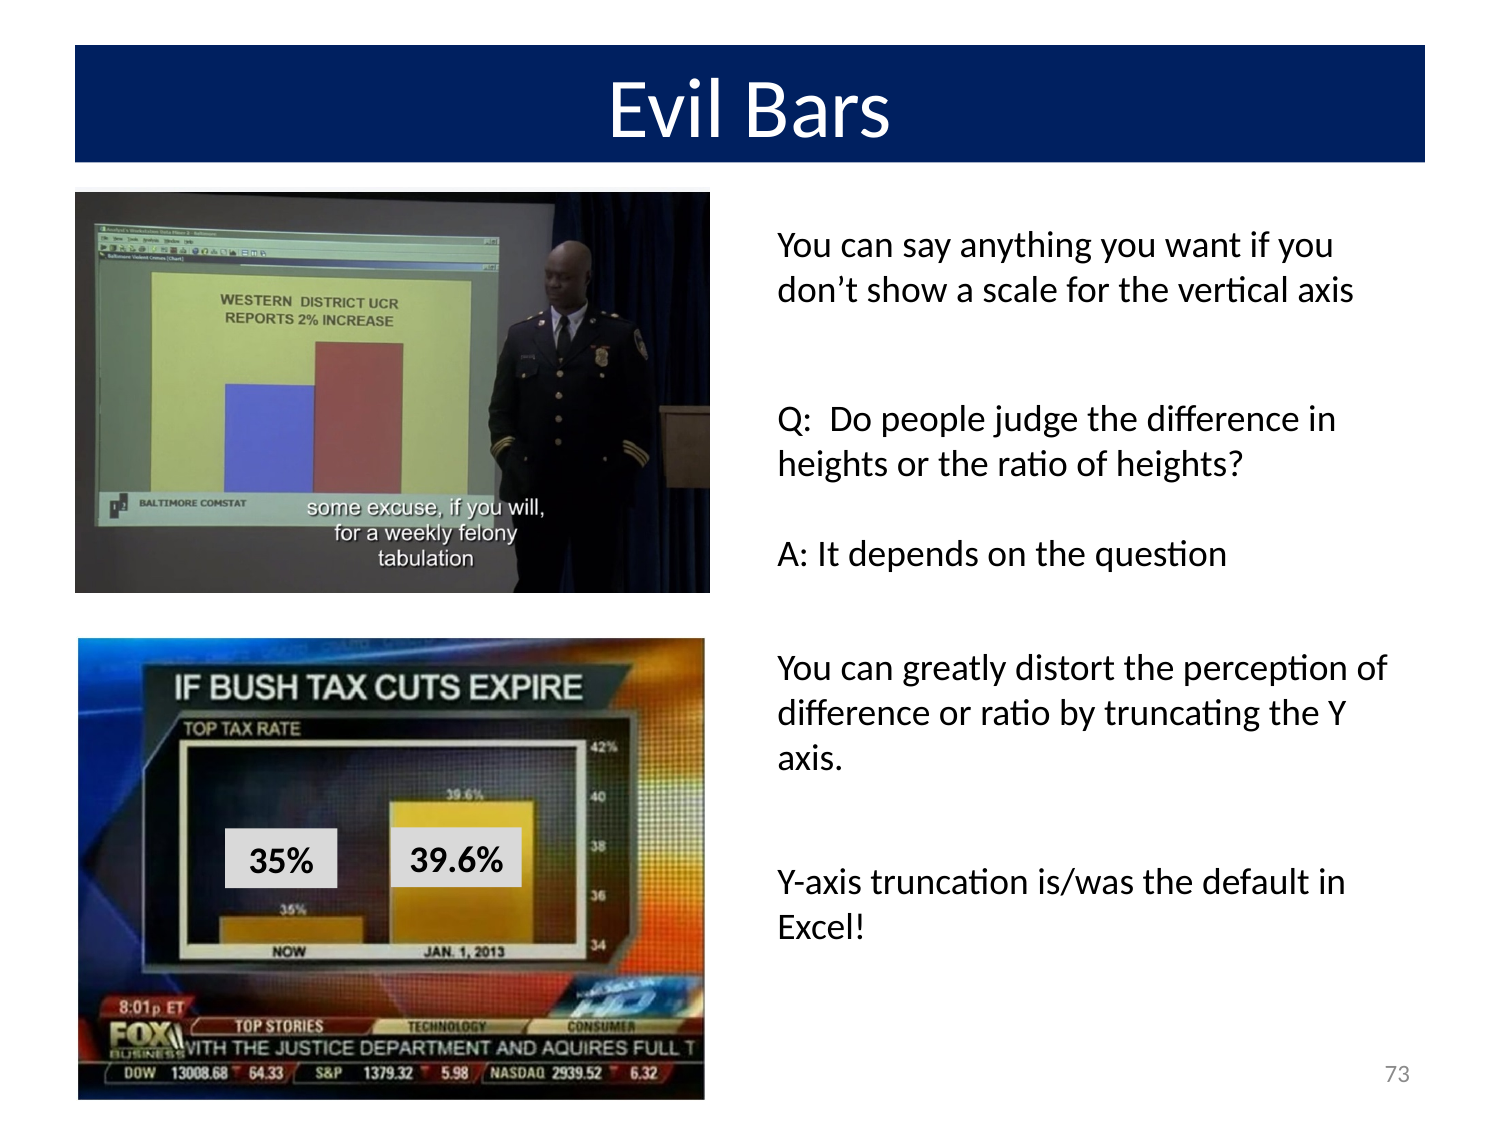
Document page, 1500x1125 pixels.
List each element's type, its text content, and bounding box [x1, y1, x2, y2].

text_box You can greatly distort the perception of difference or ratio by truncating the Y axis. [762, 636, 1425, 786]
text_box Y-axis truncation is/was the default in Excel! [762, 849, 1413, 955]
picture [76, 635, 706, 1102]
text_box You can say anything you want if you don’t show a scale for the vertical axis [762, 212, 1425, 318]
picture [74, 187, 710, 593]
title Evil Bars [75, 45, 1425, 163]
slide_number 73 [1074, 1042, 1425, 1103]
text_box Q: Do people judge the difference in heights or the ratio of heights? A: It depends on the question [762, 386, 1425, 582]
